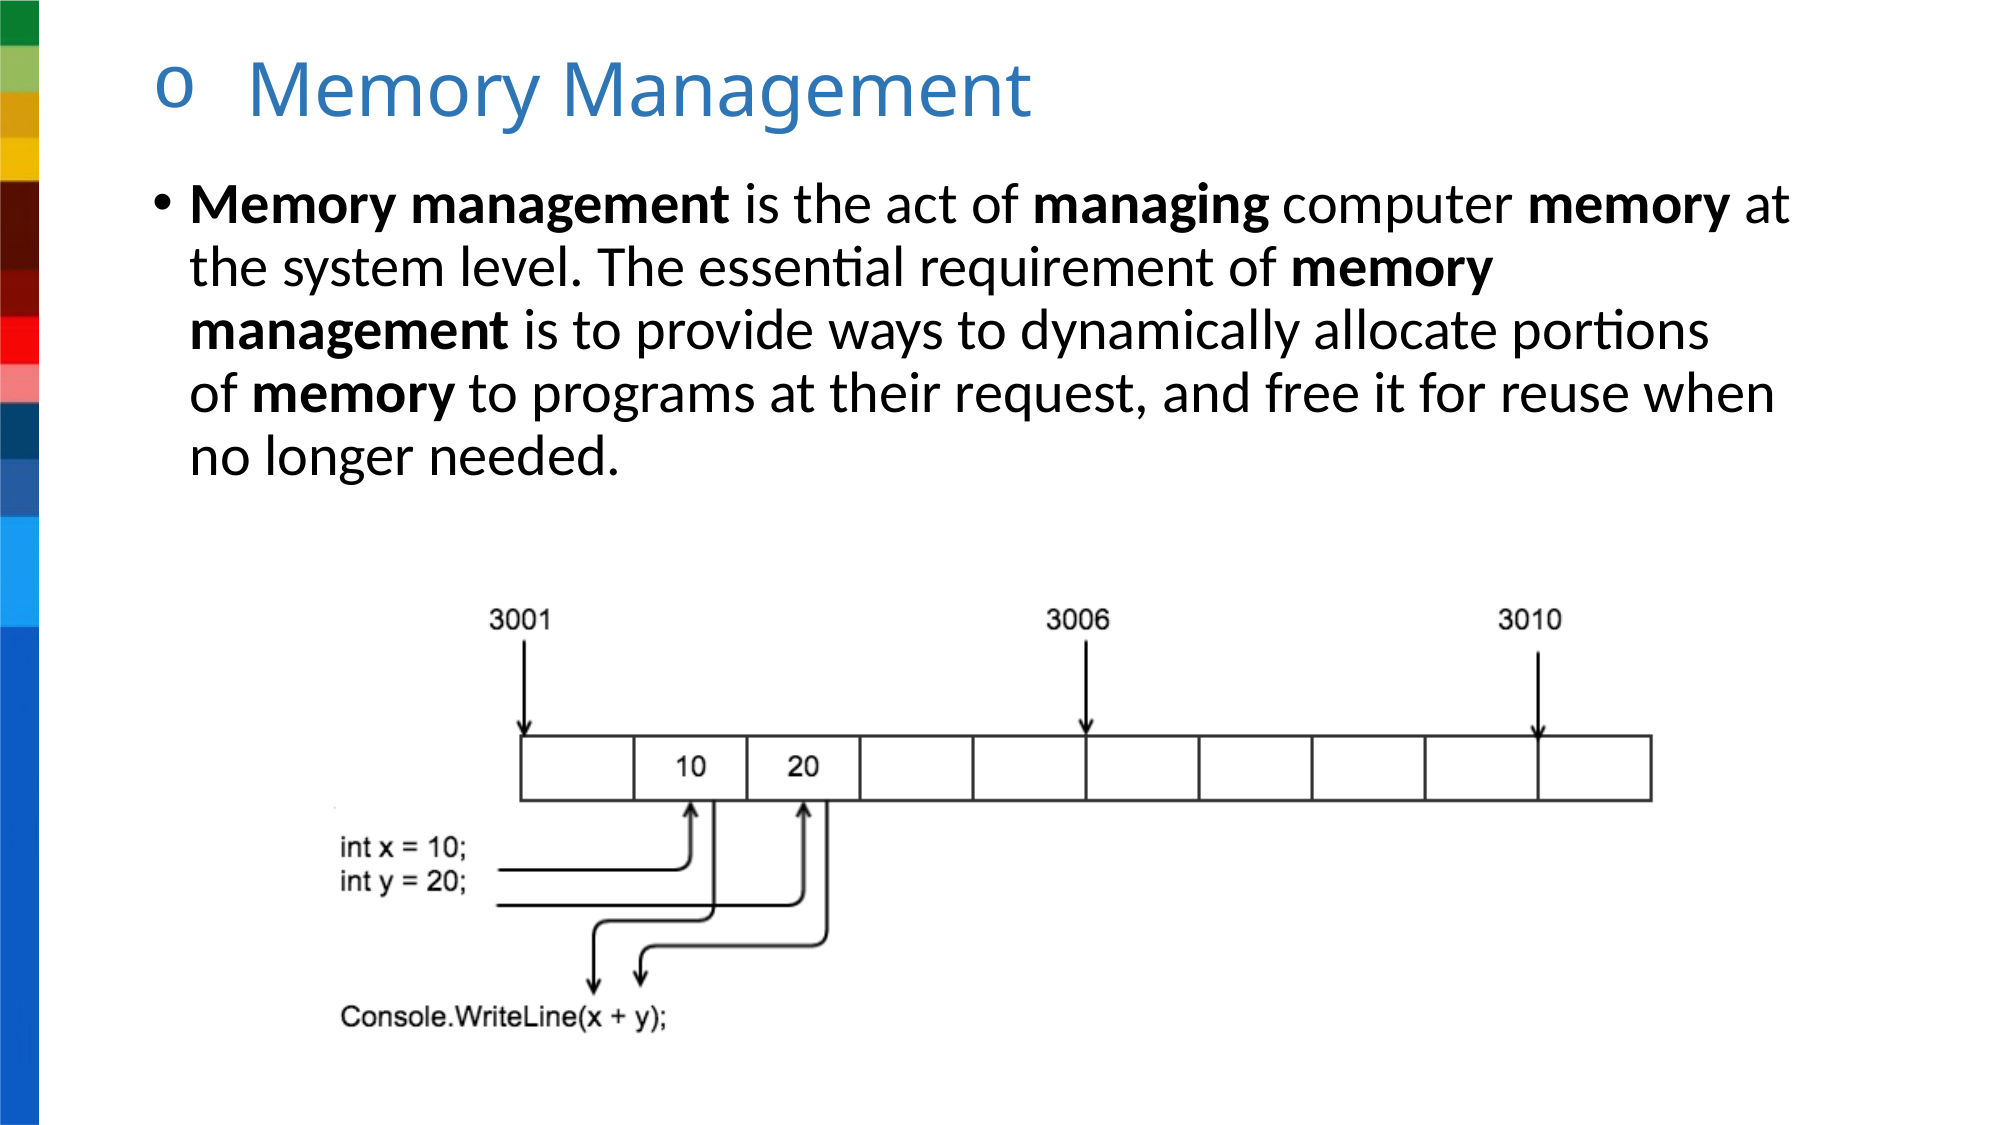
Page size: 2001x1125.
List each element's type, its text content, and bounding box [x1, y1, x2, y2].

title Memory Management [137, 41, 1863, 143]
picture [0, 1, 1666, 1124]
list Memory management is the act of managing computer memory at the system level. The essential requirement of memory management is to provide ways to dynamically allocate portions of memory to programs at their request, and free it for reuse when no longer needed. [137, 165, 1863, 1014]
